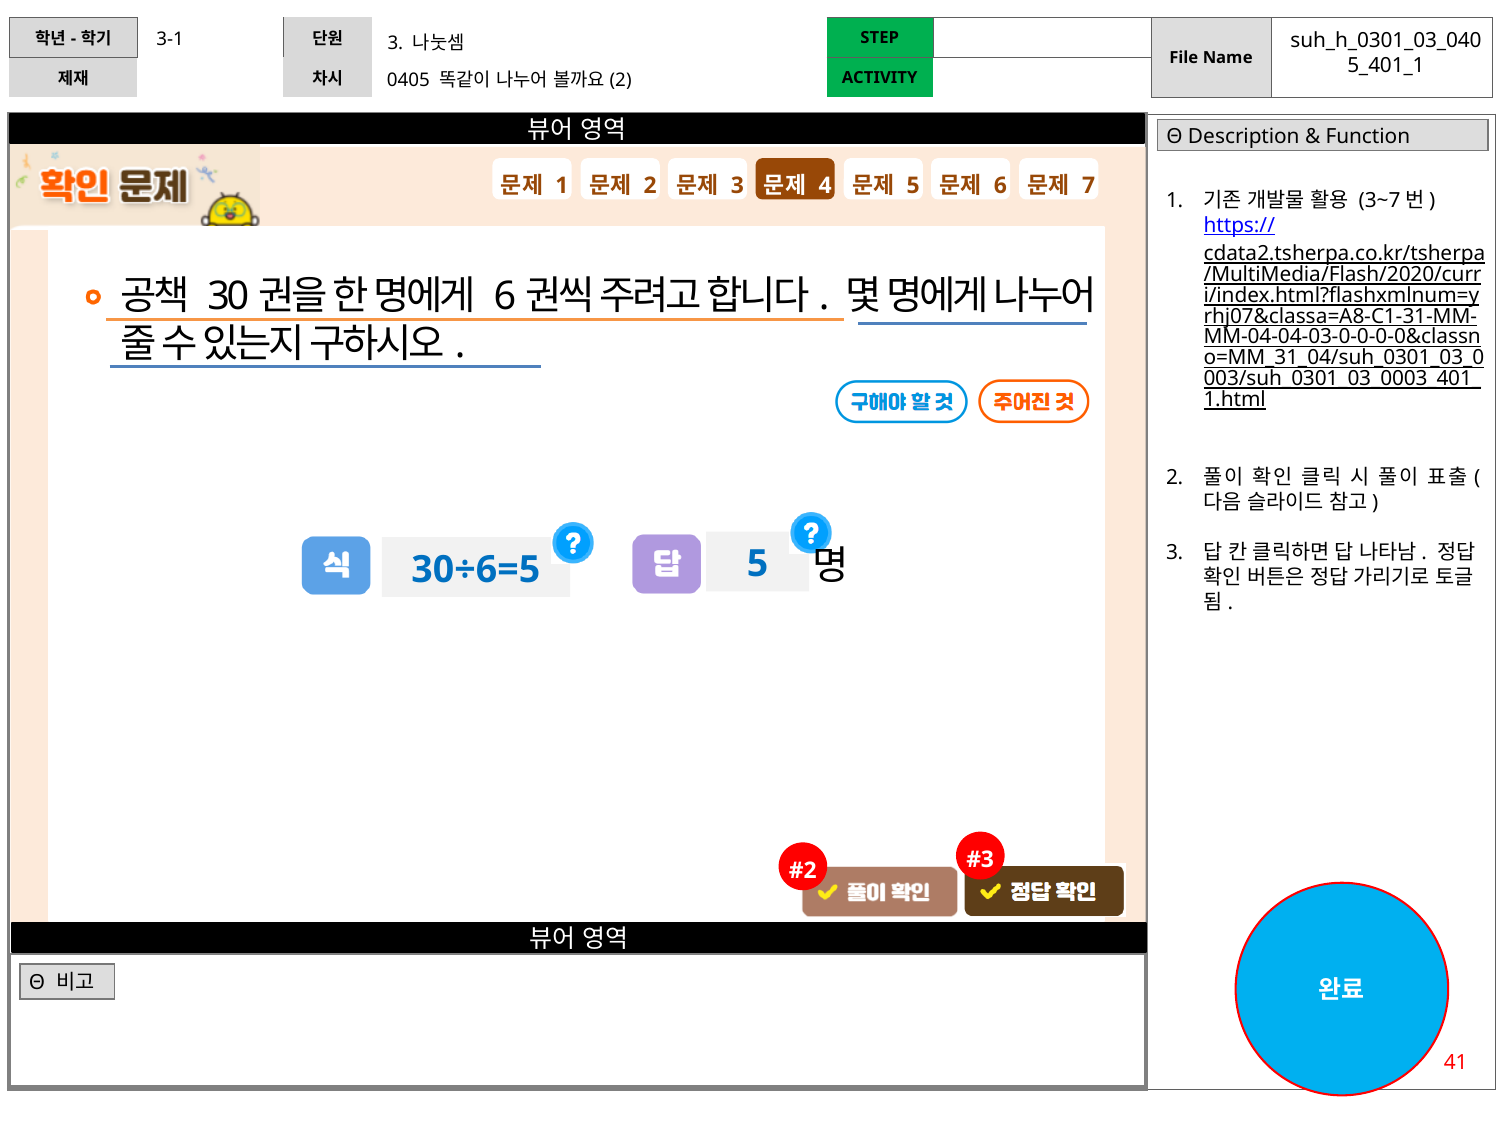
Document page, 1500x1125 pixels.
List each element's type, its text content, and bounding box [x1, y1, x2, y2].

text_box 문제 2 [596, 149, 684, 205]
picture [831, 377, 970, 425]
text_box suh_h_0301_03_0405_401_1 [1271, 18, 1500, 84]
text_box #2 [776, 840, 830, 892]
text_box 완료 [1233, 880, 1451, 1098]
picture [963, 863, 1126, 918]
text_box 30÷6=5 [381, 537, 571, 597]
text_box 기존 개발물 활용 (3~7번) https://cdata2.tsherpa.co.kr/tsherpa/MultiMedia/Flash/2020/curri/index.html?flashxmlnum=yrhj07&classa=A8-C1-31-MM-MM-04-04-03-0-0-0-0&classno=MM_31_04/suh_0301_03_0003/suh_0301_03_0003_401_1.html 풀이 확인 클릭 시 풀이 표출(다음 슬라이드 참고) 답 칸 클릭하면 답 나타남. 정답 확인 버튼은 정답 가리기로 토글 됨. [1151, 179, 1500, 551]
text_box 문제 4 [771, 149, 859, 205]
picture [551, 521, 594, 565]
text_box 5 [706, 531, 784, 592]
text_box 공책 30권을 한 명에게 6권씩 주려고 합니다. 몇 명에게 나누어 줄 수 있는지 구하시오. [105, 263, 1109, 373]
text_box 3. 나눗셈 [372, 23, 828, 48]
text_box 문제 1 [486, 149, 596, 205]
picture [800, 864, 958, 918]
text_box 3-1 [141, 18, 284, 55]
text_box 문제 5 [859, 149, 947, 205]
text_box 문제 6 [947, 149, 1034, 205]
picture [789, 510, 832, 554]
text_box 문제 7 [1034, 149, 1122, 205]
text_box 문제 3 [684, 149, 771, 205]
picture [10, 144, 260, 230]
picture [977, 376, 1091, 425]
picture [300, 531, 374, 598]
text_box 0405 똑같이 나누어 볼까요(2) [372, 60, 821, 96]
text_box 명 [767, 532, 894, 595]
text_box #3 [953, 829, 1007, 864]
picture [82, 285, 103, 307]
picture [628, 531, 704, 597]
table_header Θ Description & Function [1158, 120, 1487, 150]
